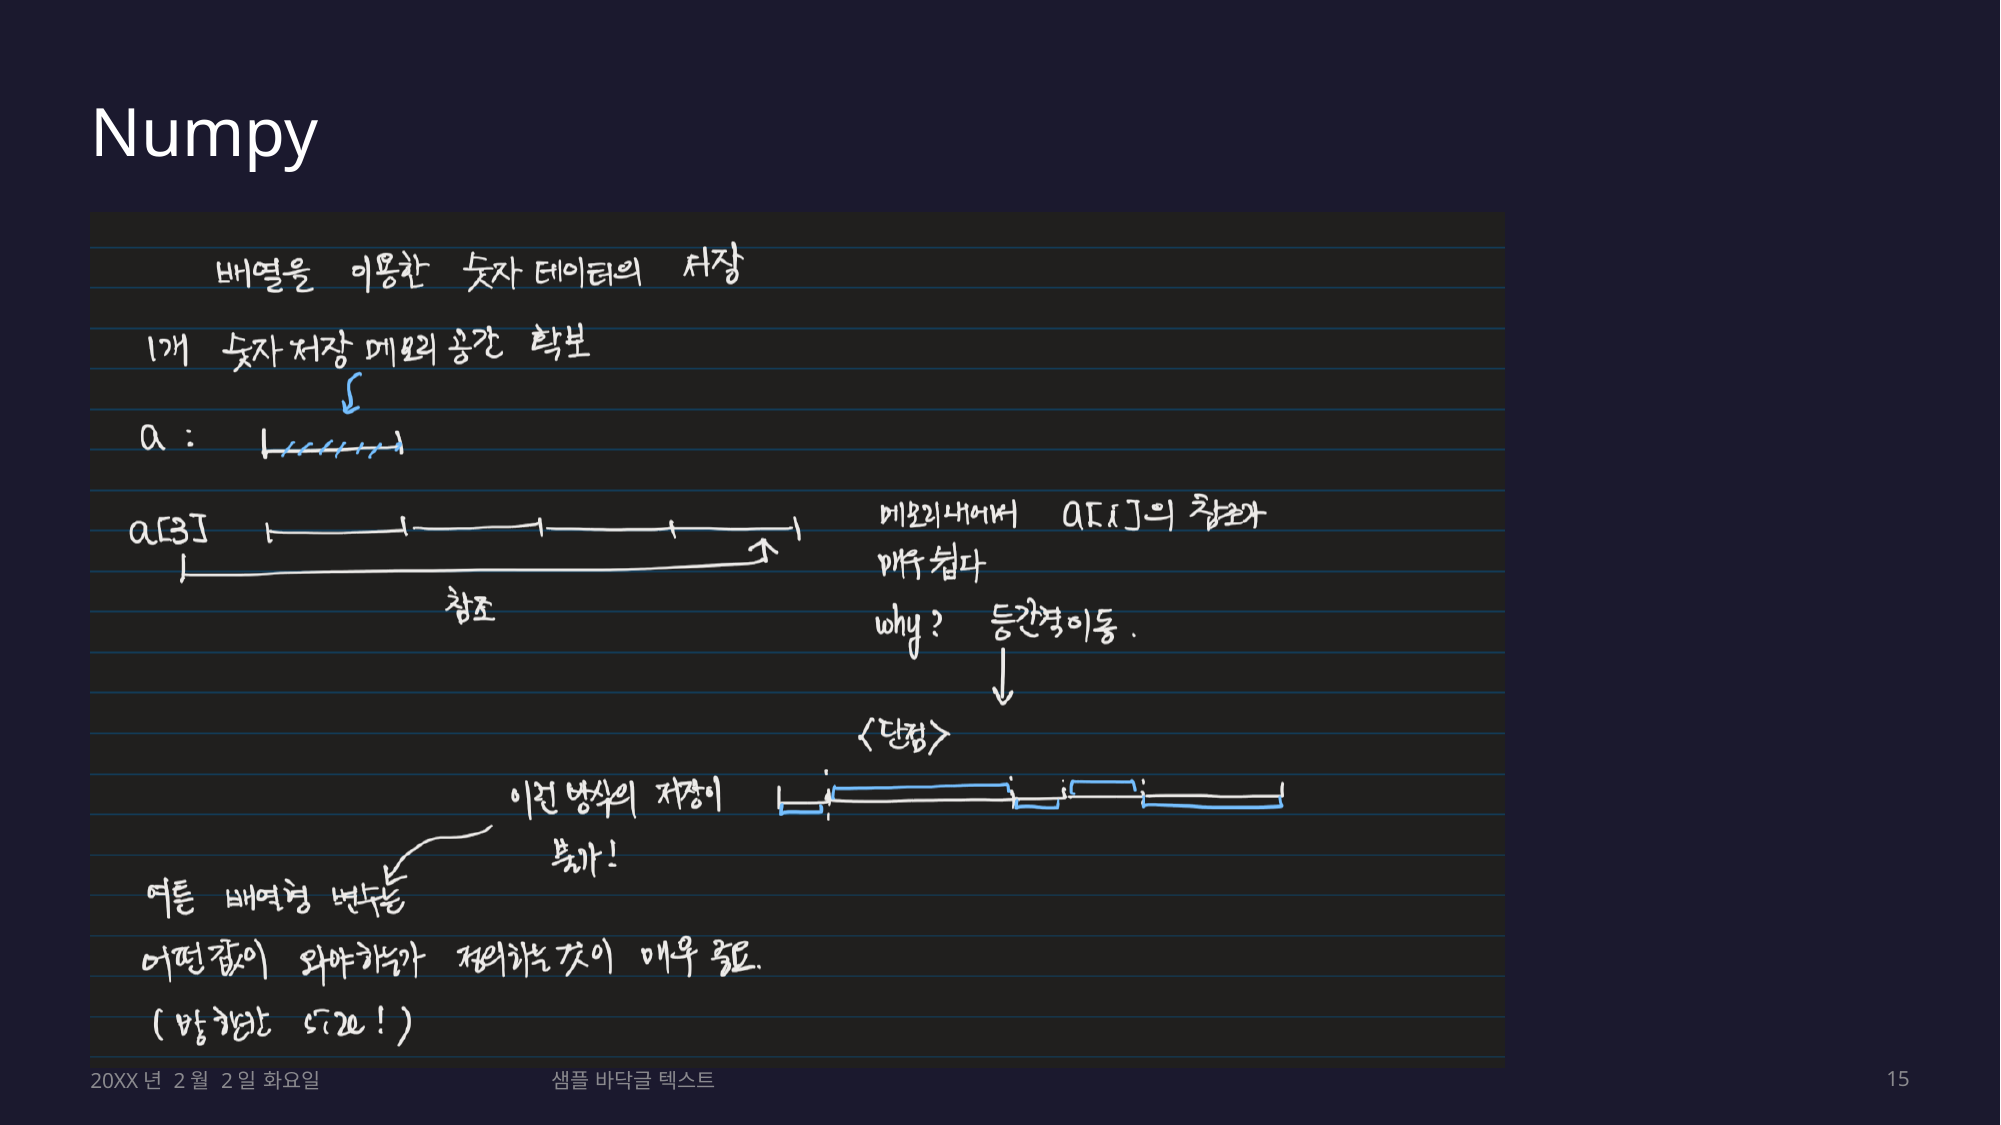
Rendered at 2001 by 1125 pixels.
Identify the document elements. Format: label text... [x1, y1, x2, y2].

title Numpy [90, 90, 1910, 252]
slide_number 15 [1632, 1067, 1910, 1093]
picture [90, 212, 1505, 1068]
footer 샘플 바닥글 텍스트 [551, 1067, 1598, 1093]
slide_number 20XX년 2월 2일 화요일 [90, 1068, 522, 1093]
